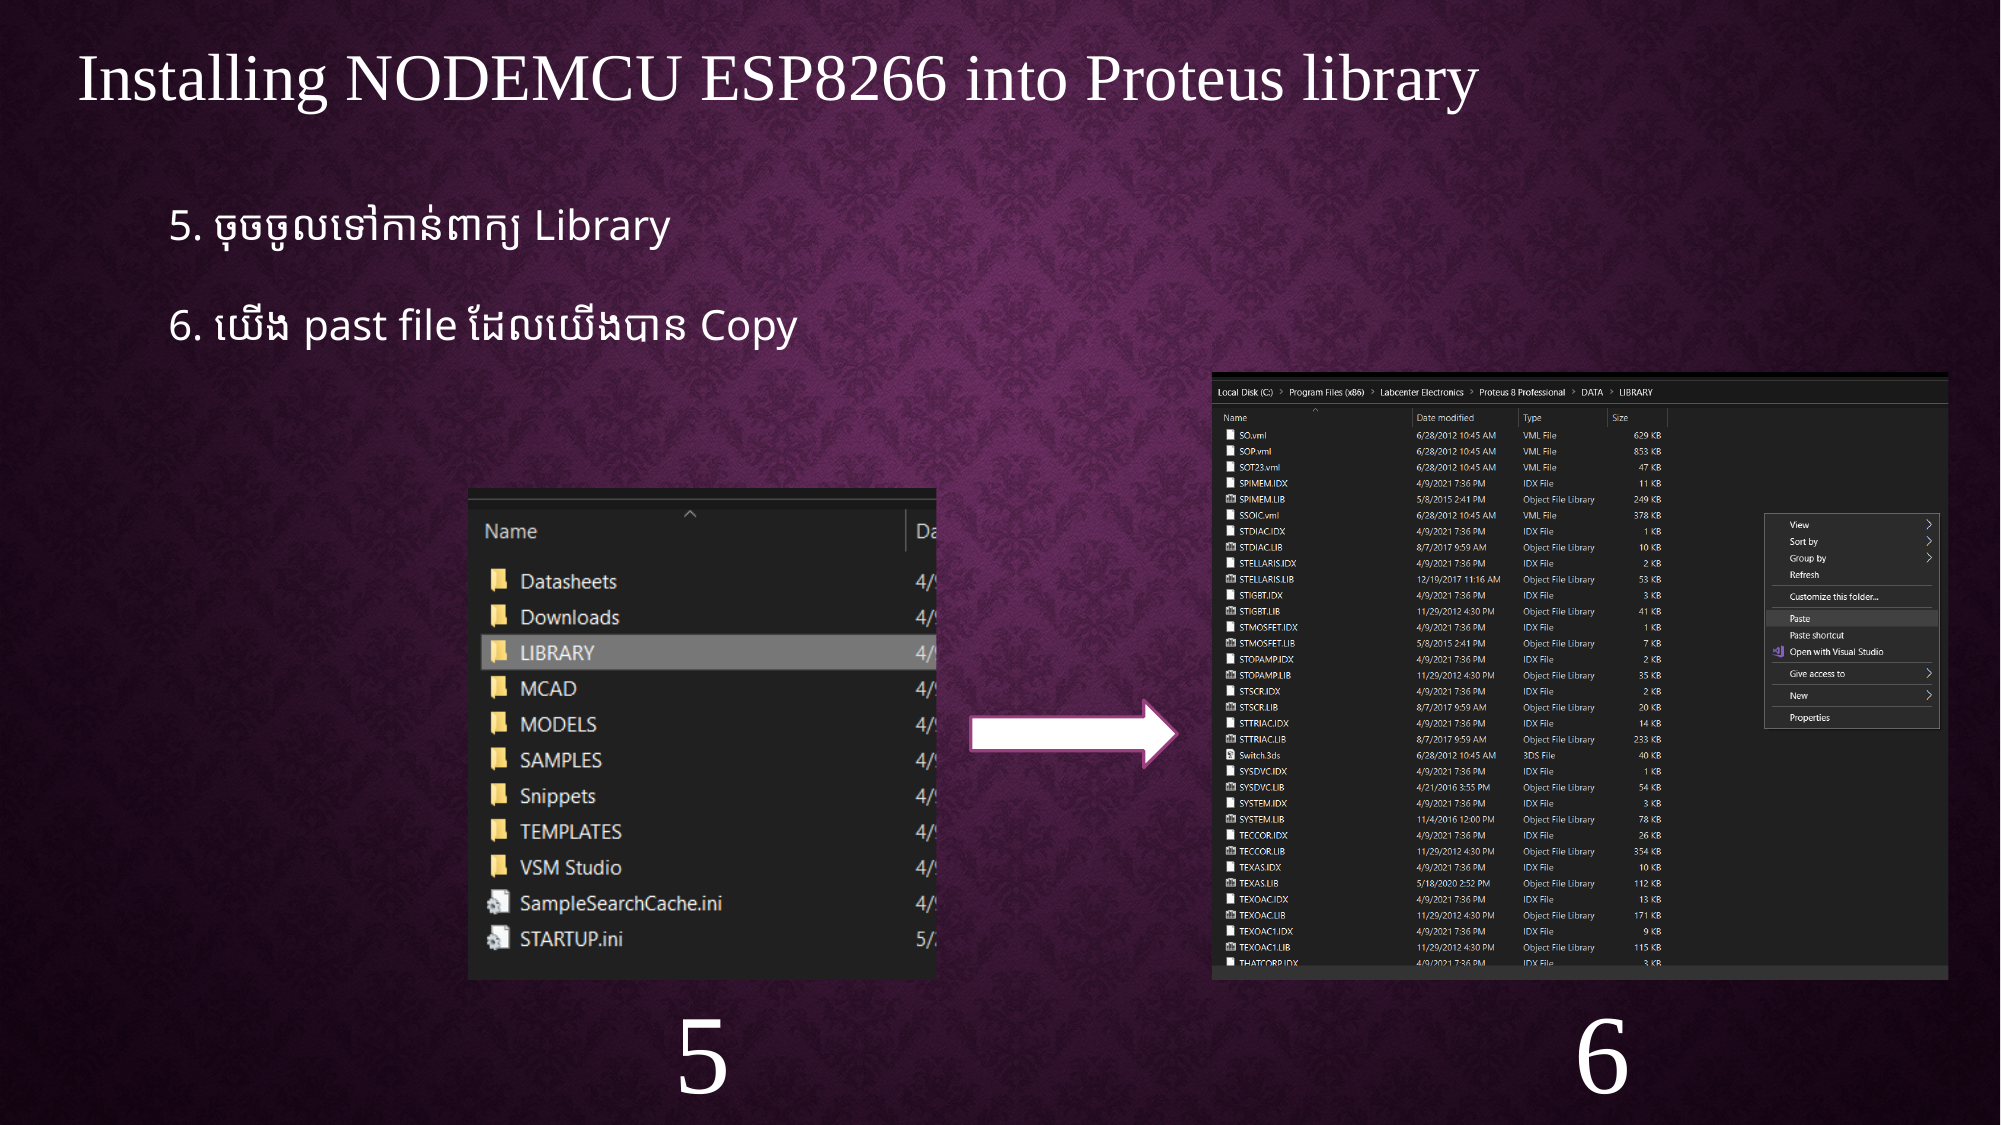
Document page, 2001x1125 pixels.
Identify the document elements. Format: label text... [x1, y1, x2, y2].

text_box 5. ចុចចូលទៅកាន់ពាក្យ Library 6. យើង past file ដែលយើងបាន Copy [153, 191, 1075, 357]
text_box Installing NODEMCU ESP8266 into Proteus library [62, 26, 1498, 122]
picture [467, 488, 937, 980]
text_box 5 [648, 992, 757, 1124]
picture [1211, 372, 1949, 980]
text_box [969, 698, 1179, 770]
text_box 6 [1548, 992, 1657, 1124]
